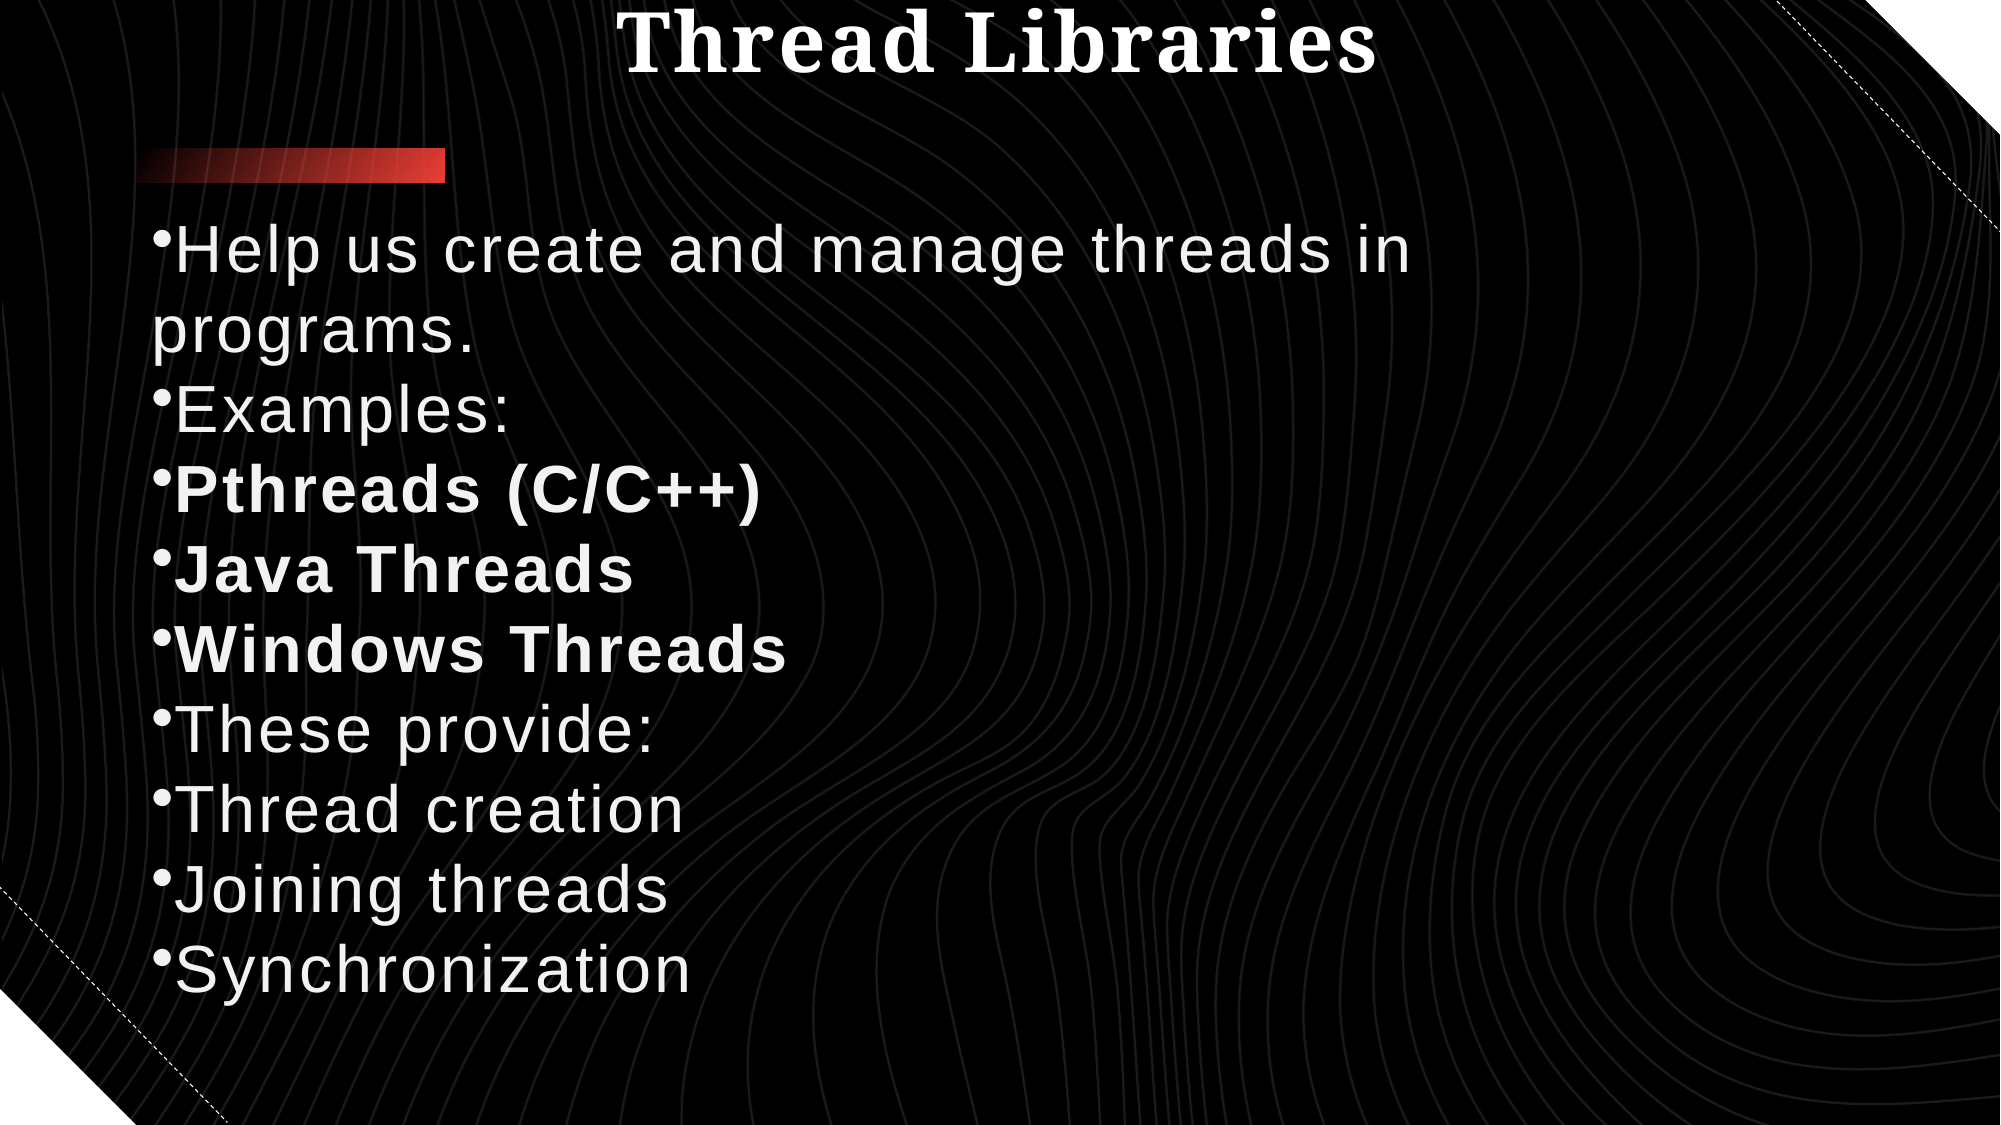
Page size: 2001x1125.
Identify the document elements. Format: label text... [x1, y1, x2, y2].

list Help us create and manage threads in programs. Examples: Pthreads (C/C++) Java Threads Windows Threads These provide: Thread creation Joining threads Synchronization [136, 198, 1761, 1059]
title Thread Libraries [136, 27, 1863, 124]
